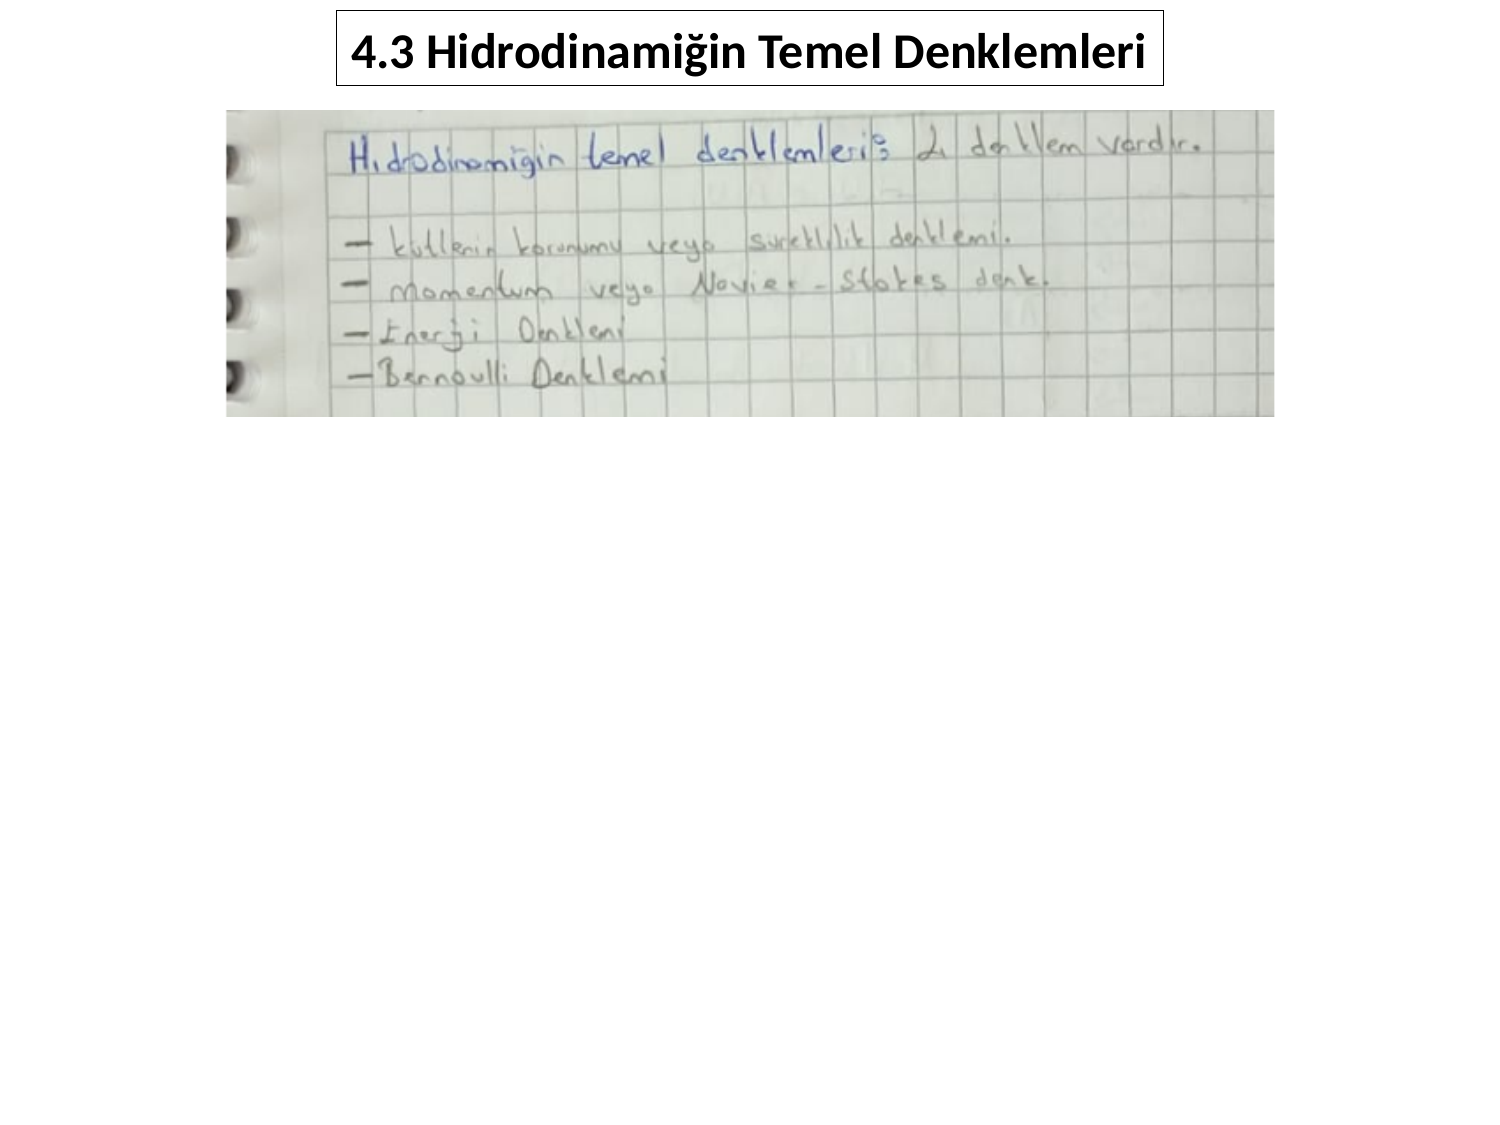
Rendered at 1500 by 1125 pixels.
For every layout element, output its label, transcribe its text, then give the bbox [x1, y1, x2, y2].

picture [227, 0, 1275, 788]
text_box 4.3 Hidrodinamiğin Temel Denklemleri [903, 10, 1164, 86]
text_box 4.3 Hidrodinamiğin Temel Denklemleri [336, 10, 596, 86]
